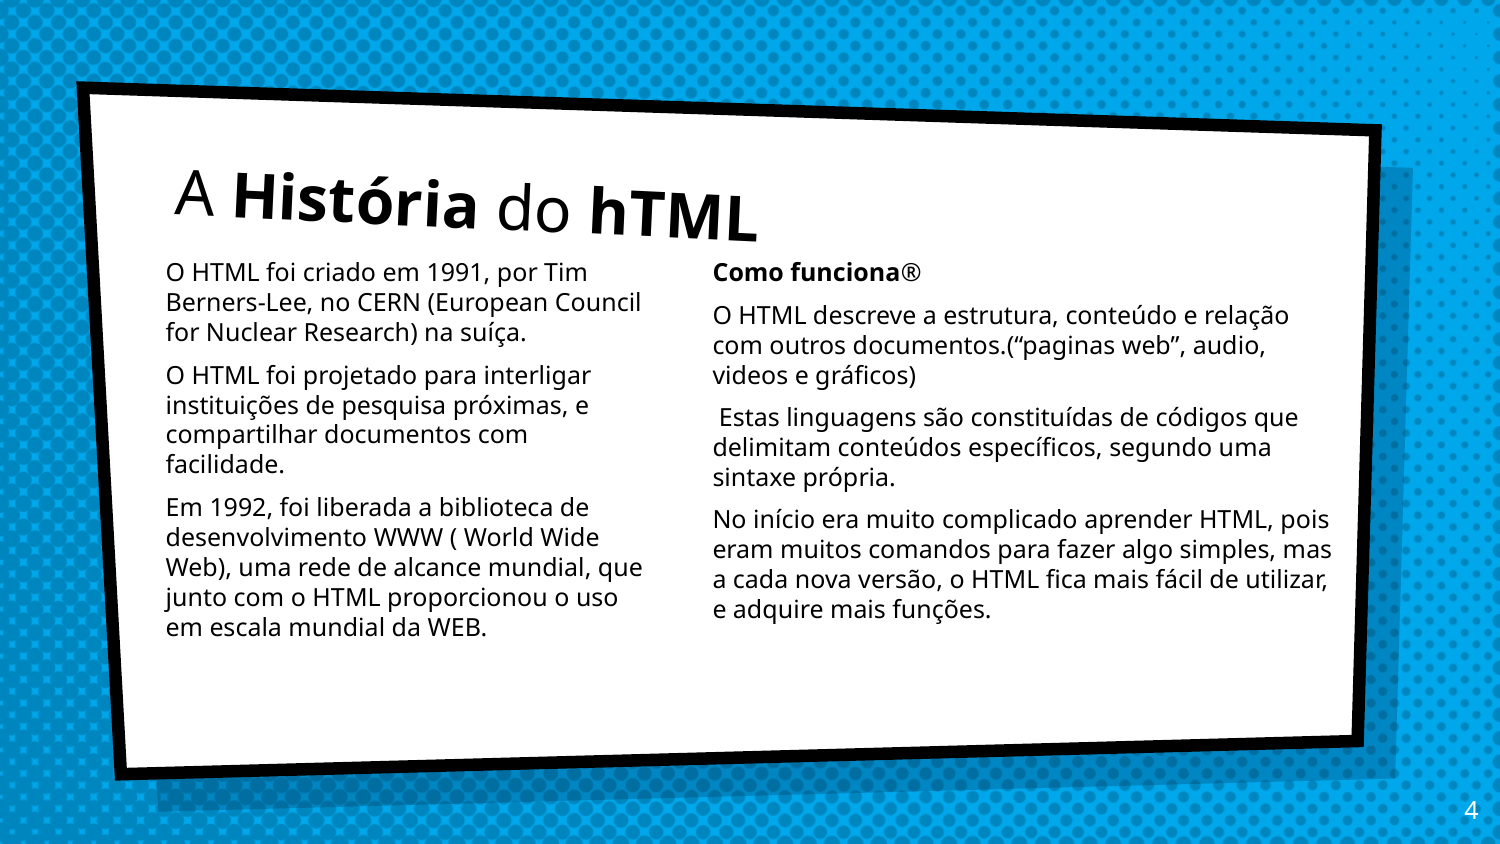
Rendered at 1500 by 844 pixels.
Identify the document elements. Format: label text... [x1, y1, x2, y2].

slide_number 4 [1403, 779, 1494, 844]
title A História do hTML [157, 116, 1316, 267]
list O HTML foi criado em 1991, por Tim Berners-Lee, no CERN (European Council for Nuclear Research) na suíça. O HTML foi projetado para interligar instituições de pesquisa próximas, e compartilhar documentos com facilidade. Em 1992, foi liberada a biblioteca de desenvolvimento WWW ( World Wide Web), uma rede de alcance mundial, que junto com o HTML proporcionou o uso em escala mundial da WEB. [150, 241, 668, 684]
list Como funciona® O HTML descreve a estrutura, conteúdo e relação com outros documentos.(“paginas web”, audio, videos e gráficos) Estas linguagens são constituídas de códigos que delimitam conteúdos específicos, segundo uma sintaxe própria. No início era muito complicado aprender HTML, pois eram muitos comandos para fazer algo simples, mas a cada nova versão, o HTML fica mais fácil de utilizar, e adquire mais funções. [697, 241, 1350, 684]
